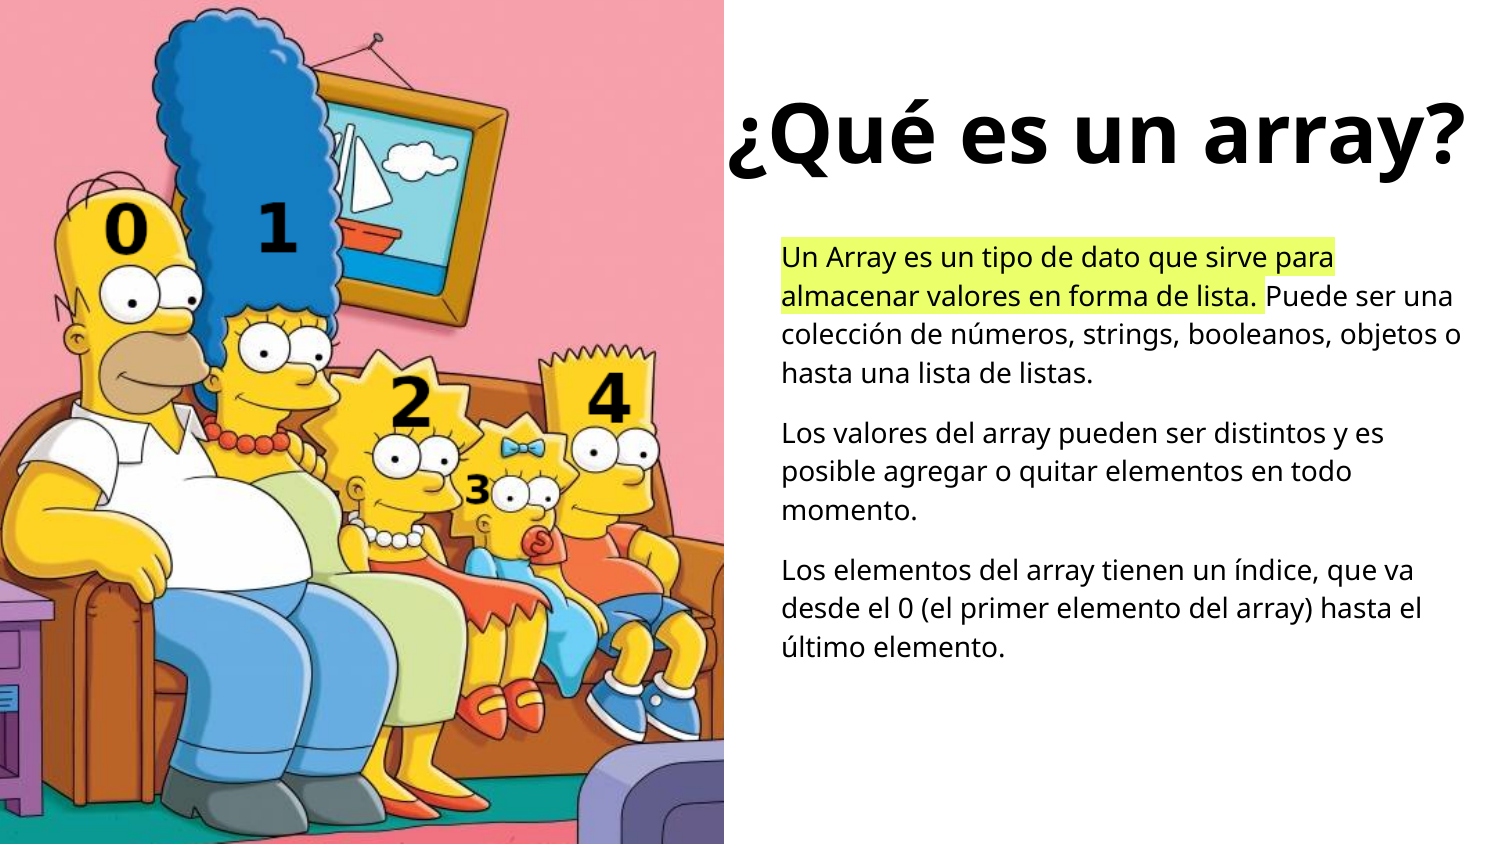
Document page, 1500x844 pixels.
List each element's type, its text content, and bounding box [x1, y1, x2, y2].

picture [0, 0, 724, 844]
text_box Un Array es un tipo de dato que sirve para almacenar valores en forma de lista. Puede ser una colección de números, strings, booleanos, objetos o hasta una lista de listas. Los valores del array pueden ser distintos y es posible agregar o quitar elementos en todo momento. Los elementos del array tienen un índice, que va desde el 0 (el primer elemento del array) hasta el último elemento. [765, 219, 1490, 805]
text_box ¿Qué es un array? [727, 65, 1490, 155]
